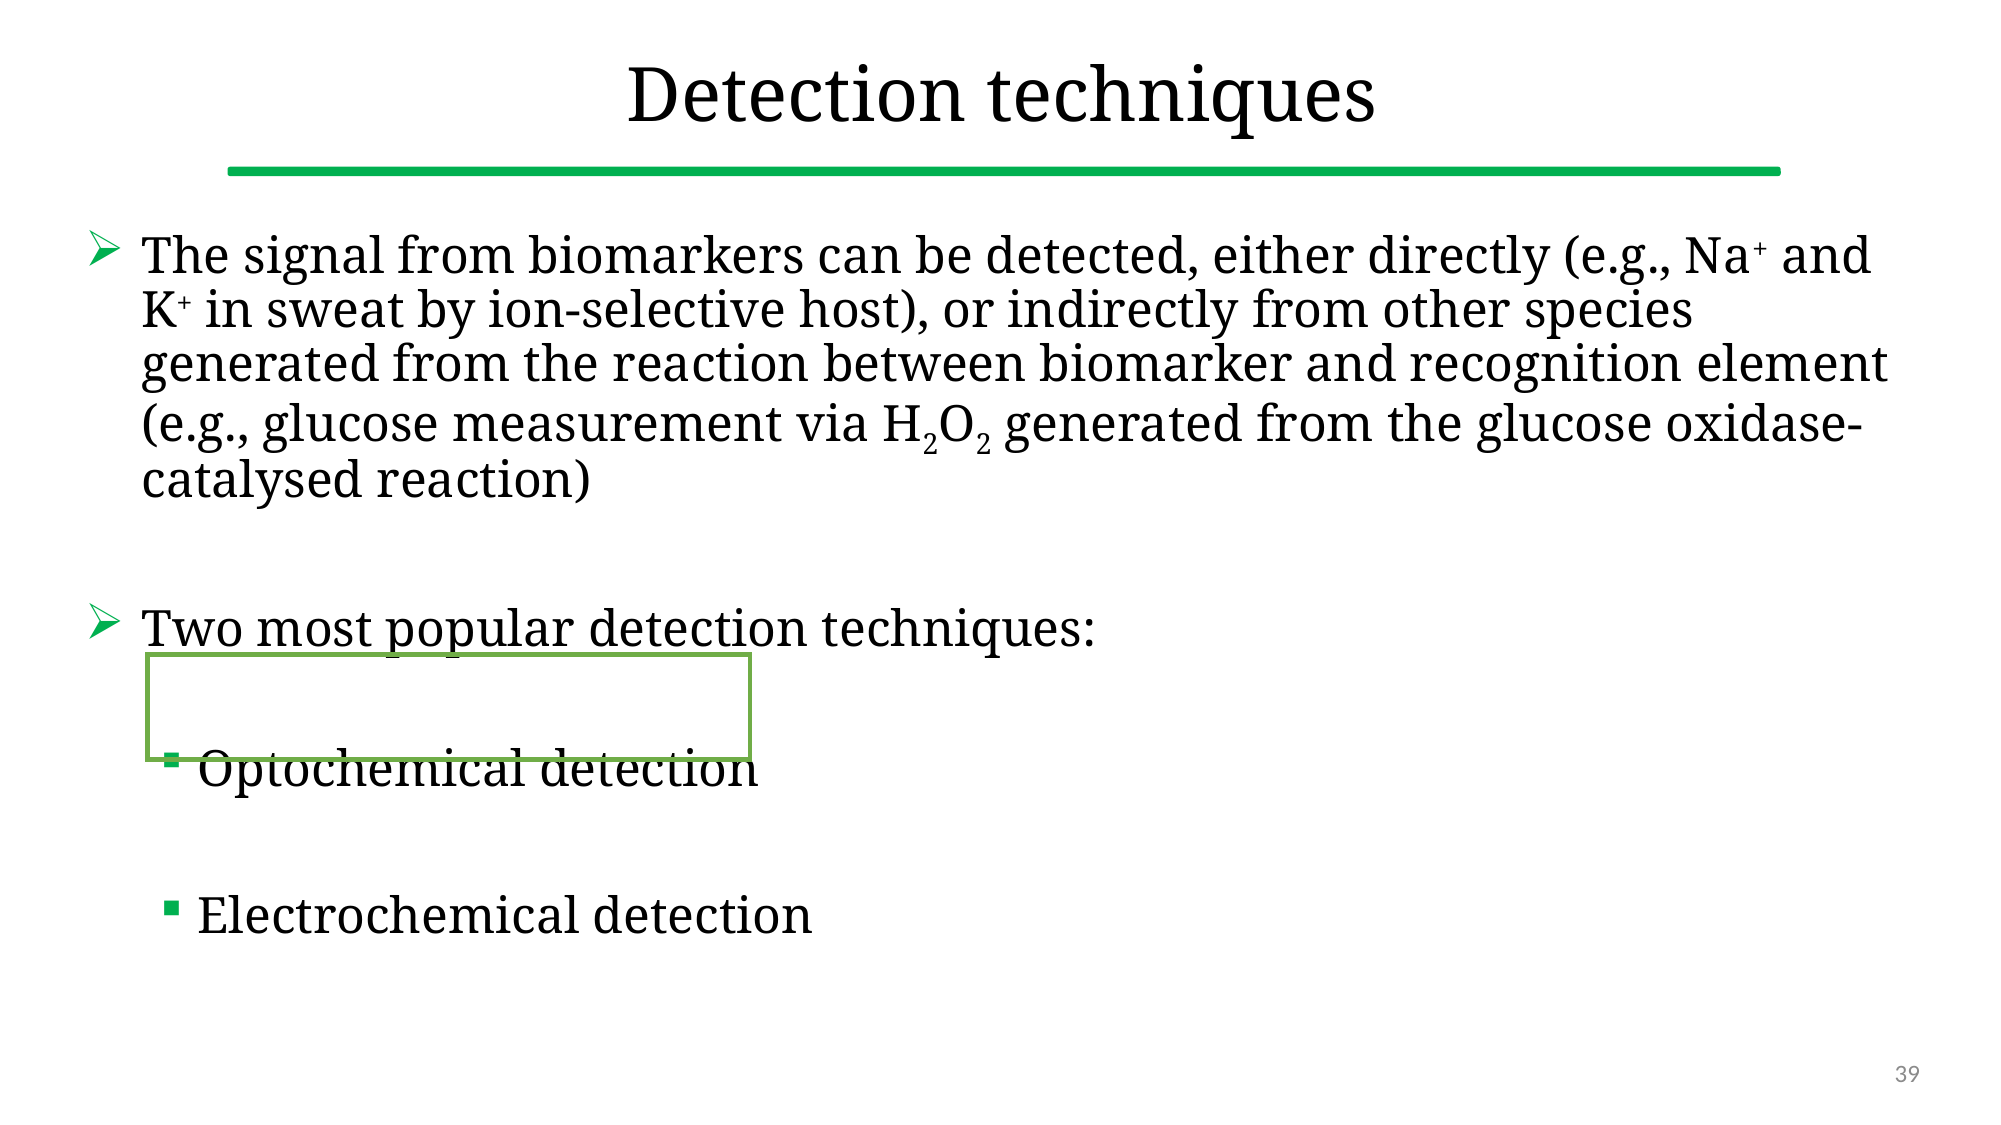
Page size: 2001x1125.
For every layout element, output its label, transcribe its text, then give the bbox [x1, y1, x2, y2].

list The signal from biomarkers can be detected, either directly (e.g., Na+ and K+ in sweat by ion-selective host), or indirectly from other species generated from the reaction between biomarker and recognition element (e.g., glucose measurement via H2O2 generated from the glucose oxidase-catalysed reaction) Two most popular detection techniques: Optochemical detection Electrochemical detection [70, 223, 1936, 1021]
slide_number 39 [1412, 1042, 1936, 1103]
title Detection techniques [70, 26, 1936, 168]
text_box [147, 653, 751, 761]
